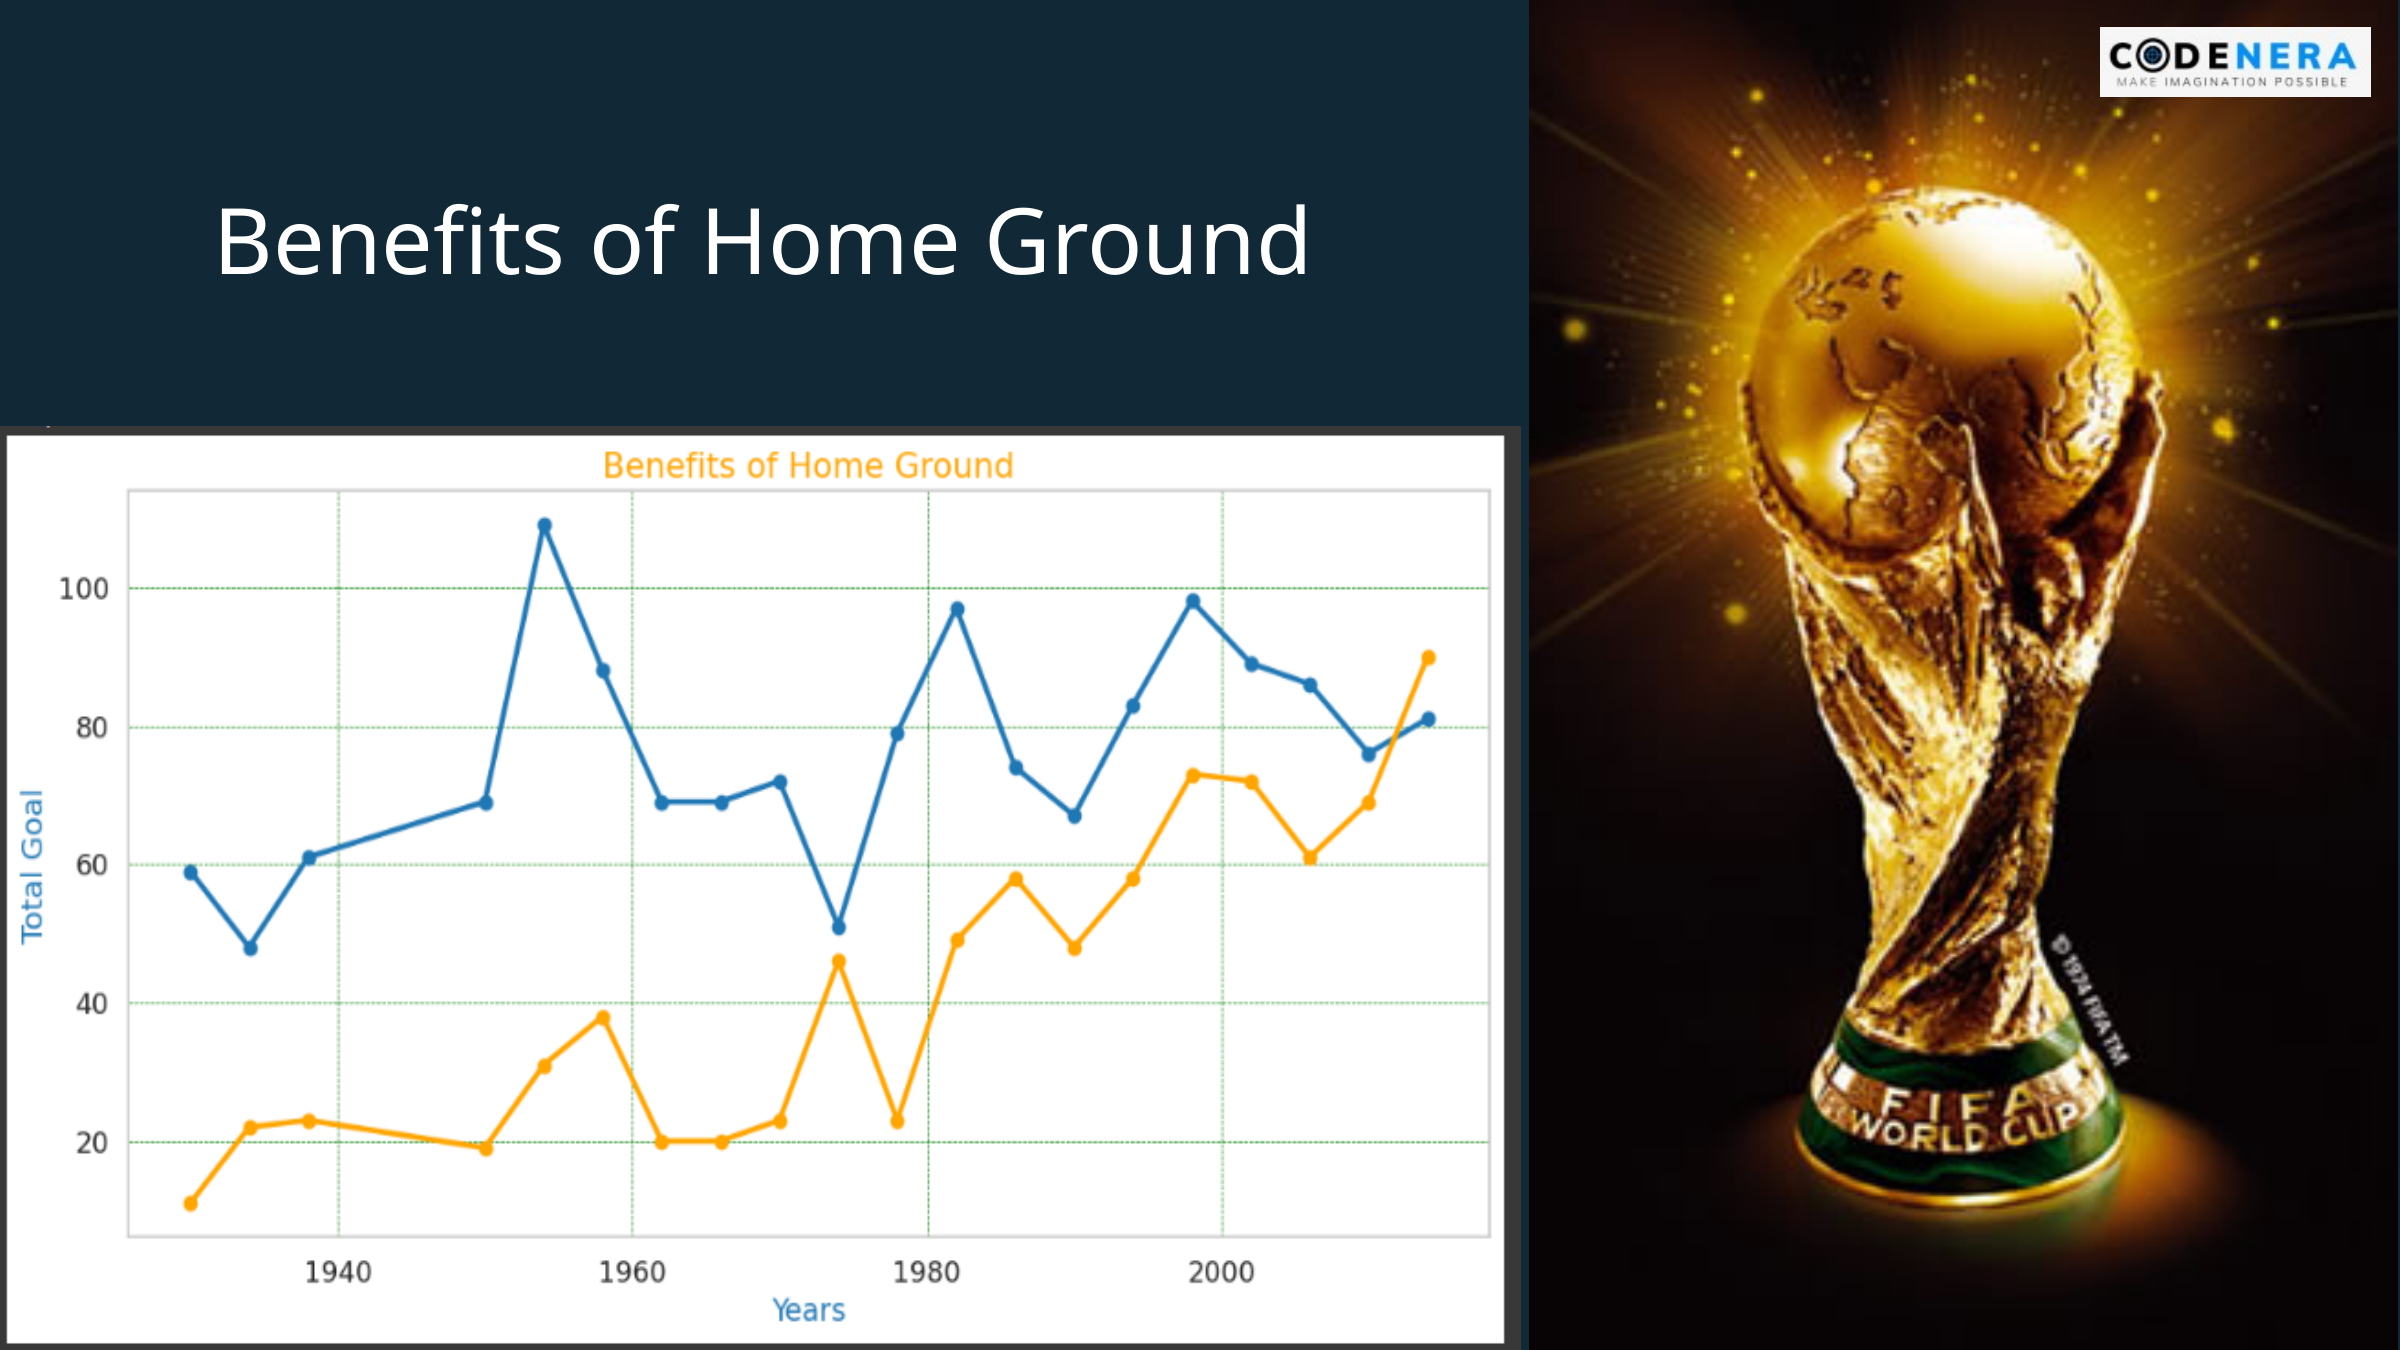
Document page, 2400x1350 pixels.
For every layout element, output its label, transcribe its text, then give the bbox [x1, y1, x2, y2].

picture [1528, 0, 2398, 1350]
text_box Benefits of Home Ground [0, 0, 1528, 424]
picture [0, 426, 1521, 1350]
